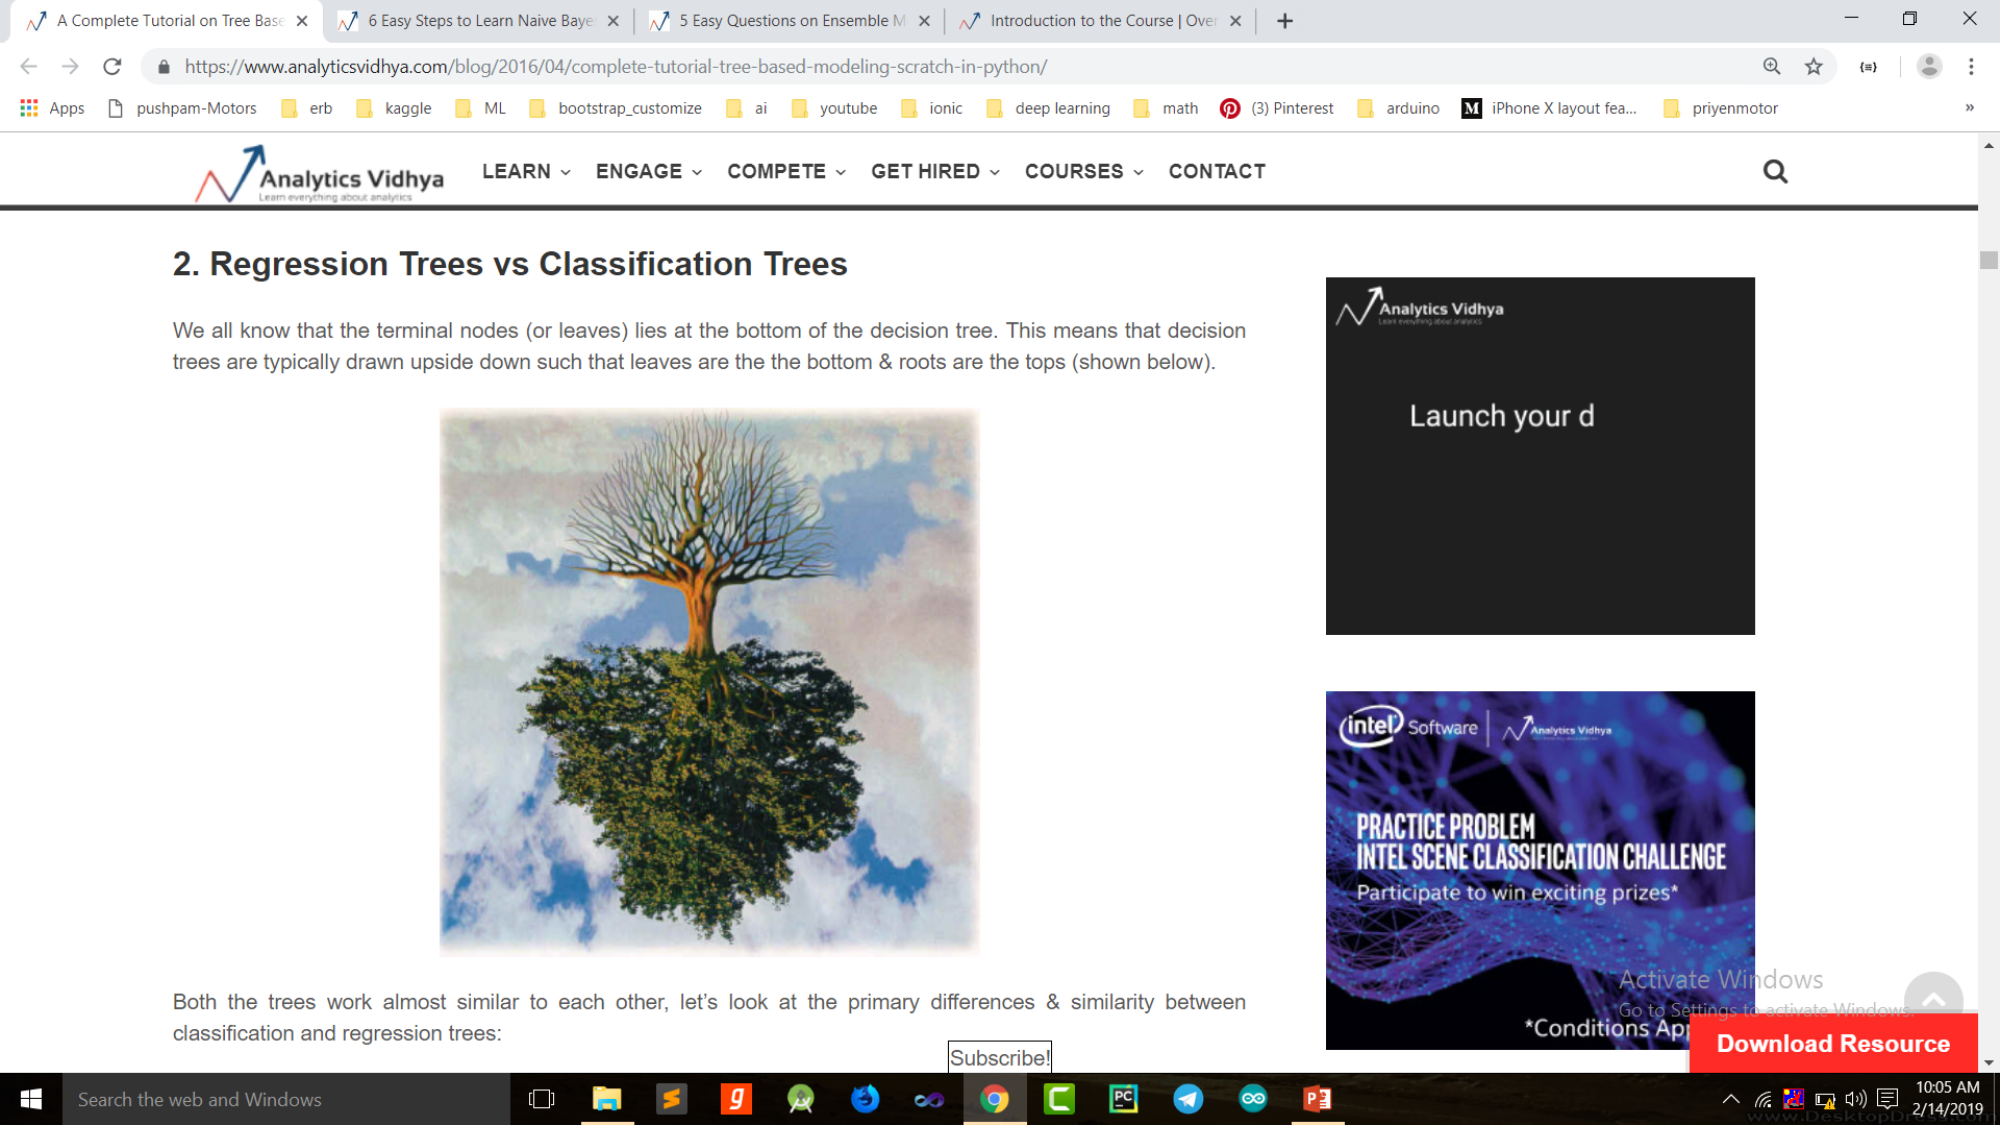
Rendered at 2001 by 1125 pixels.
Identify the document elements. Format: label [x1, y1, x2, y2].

list [0, 0, 2000, 1125]
